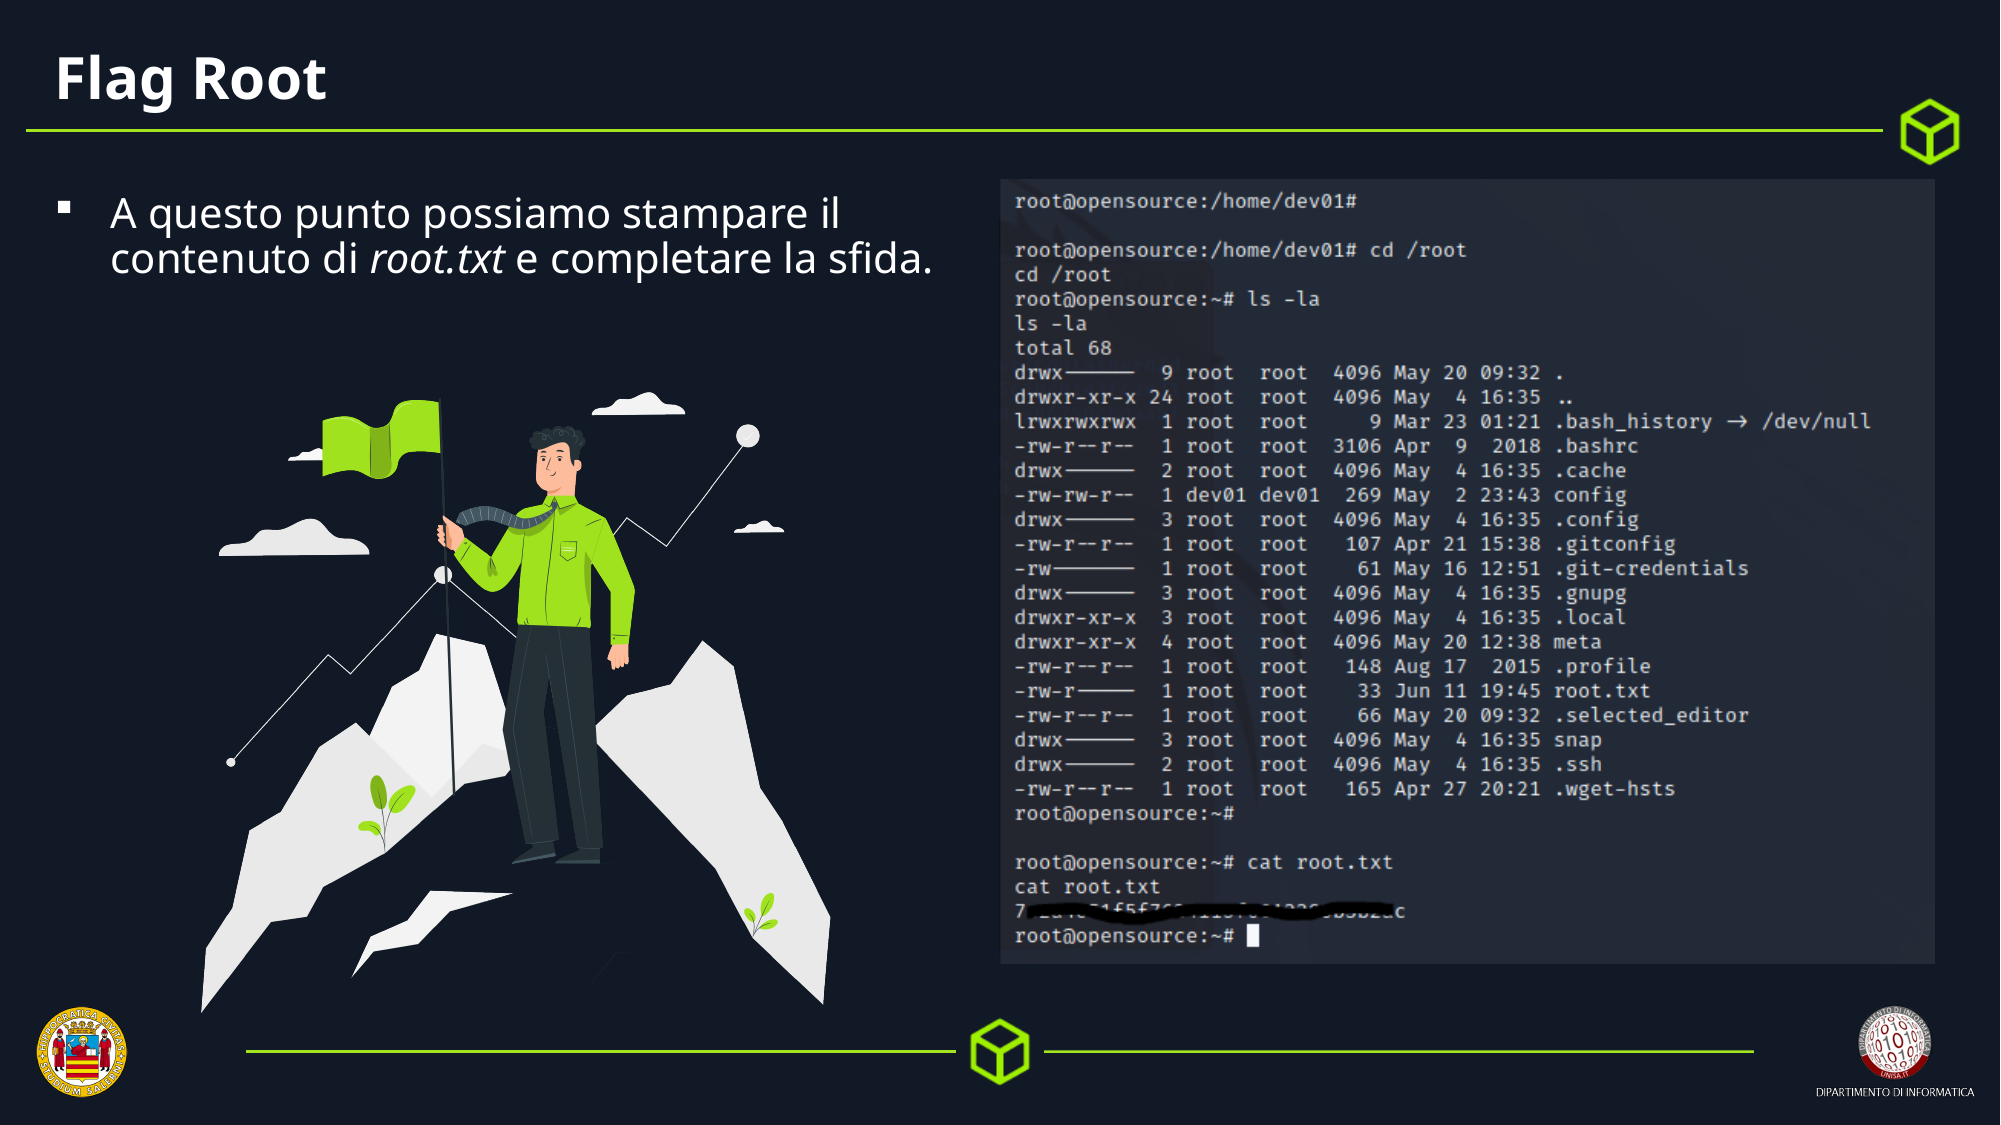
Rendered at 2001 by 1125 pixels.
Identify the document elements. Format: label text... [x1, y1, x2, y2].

picture [176, 353, 847, 1023]
text_box Flag Root [34, 50, 1033, 91]
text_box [245, 1010, 1754, 1093]
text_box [25, 91, 1974, 173]
picture [999, 179, 1935, 964]
picture [1666, 1004, 2000, 1099]
text_box A questo punto possiamo stampare il contenuto di root.txt e completare la sfida. [34, 173, 988, 995]
picture [34, 1004, 129, 1099]
